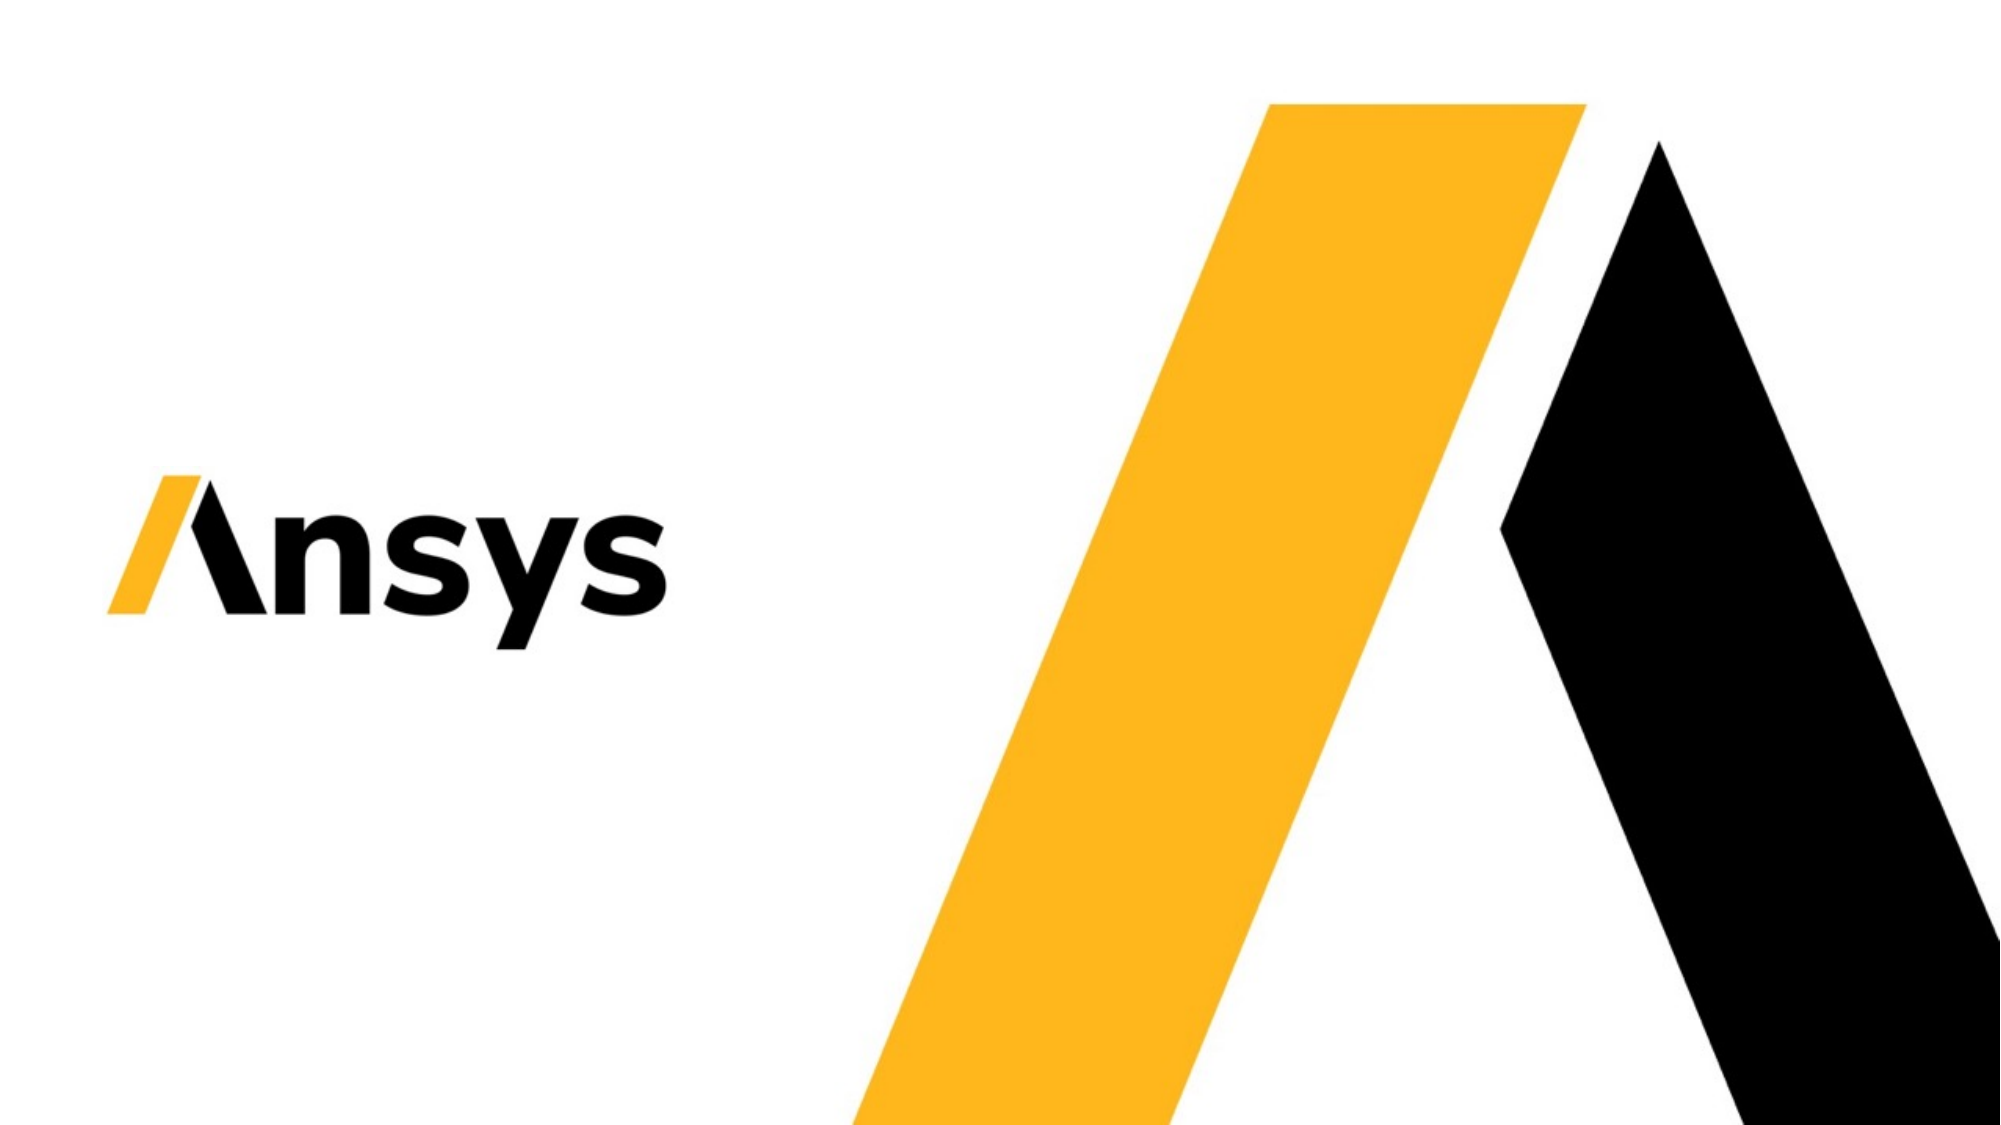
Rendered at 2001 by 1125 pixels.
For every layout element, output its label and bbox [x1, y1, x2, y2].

picture [102, 466, 675, 659]
picture [760, 78, 2000, 1125]
